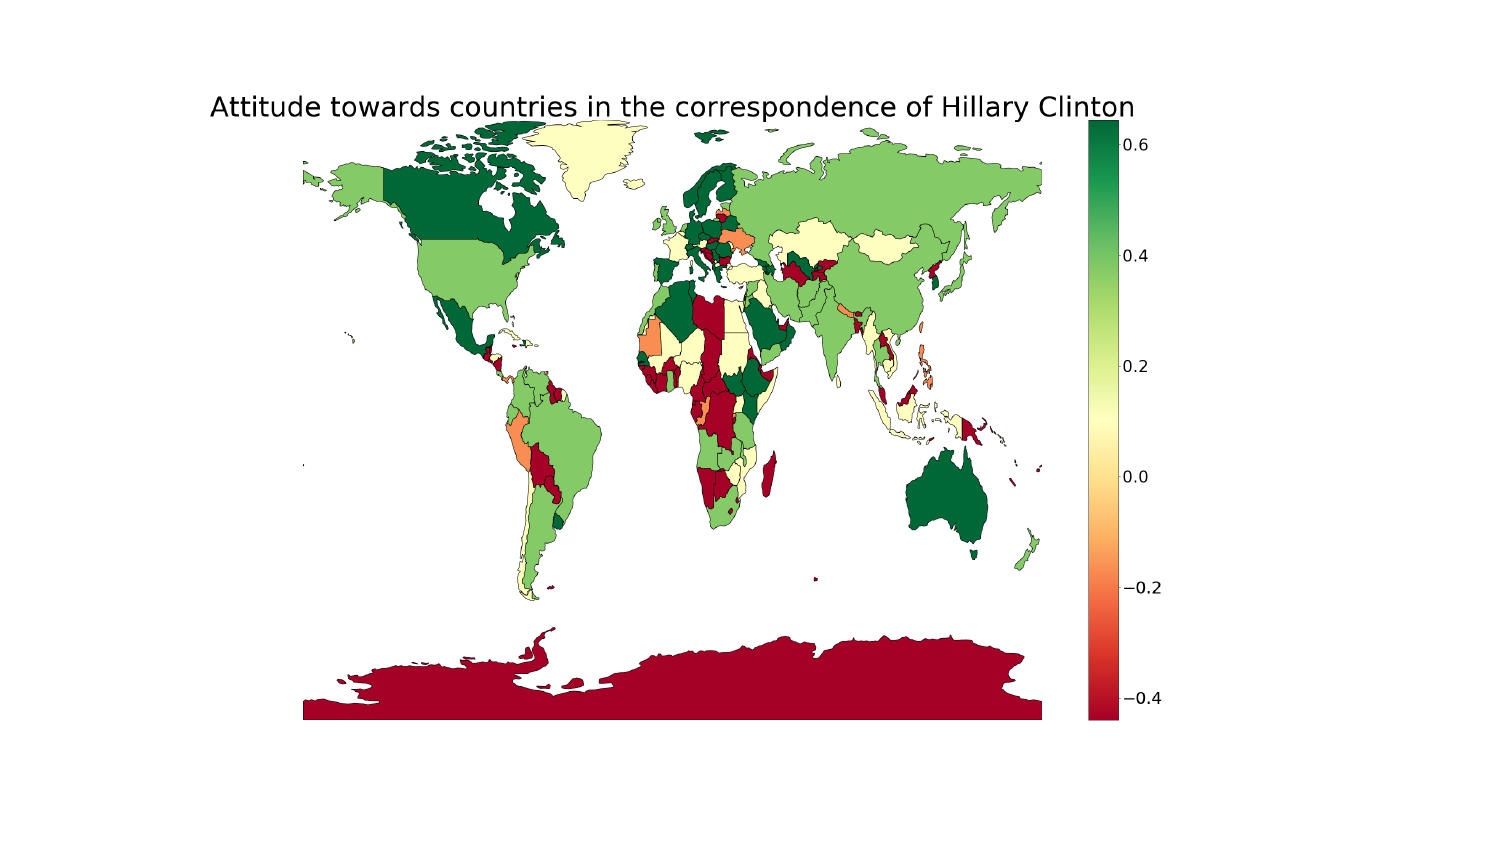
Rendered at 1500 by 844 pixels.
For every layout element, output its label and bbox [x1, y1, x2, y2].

picture [154, 24, 1346, 819]
